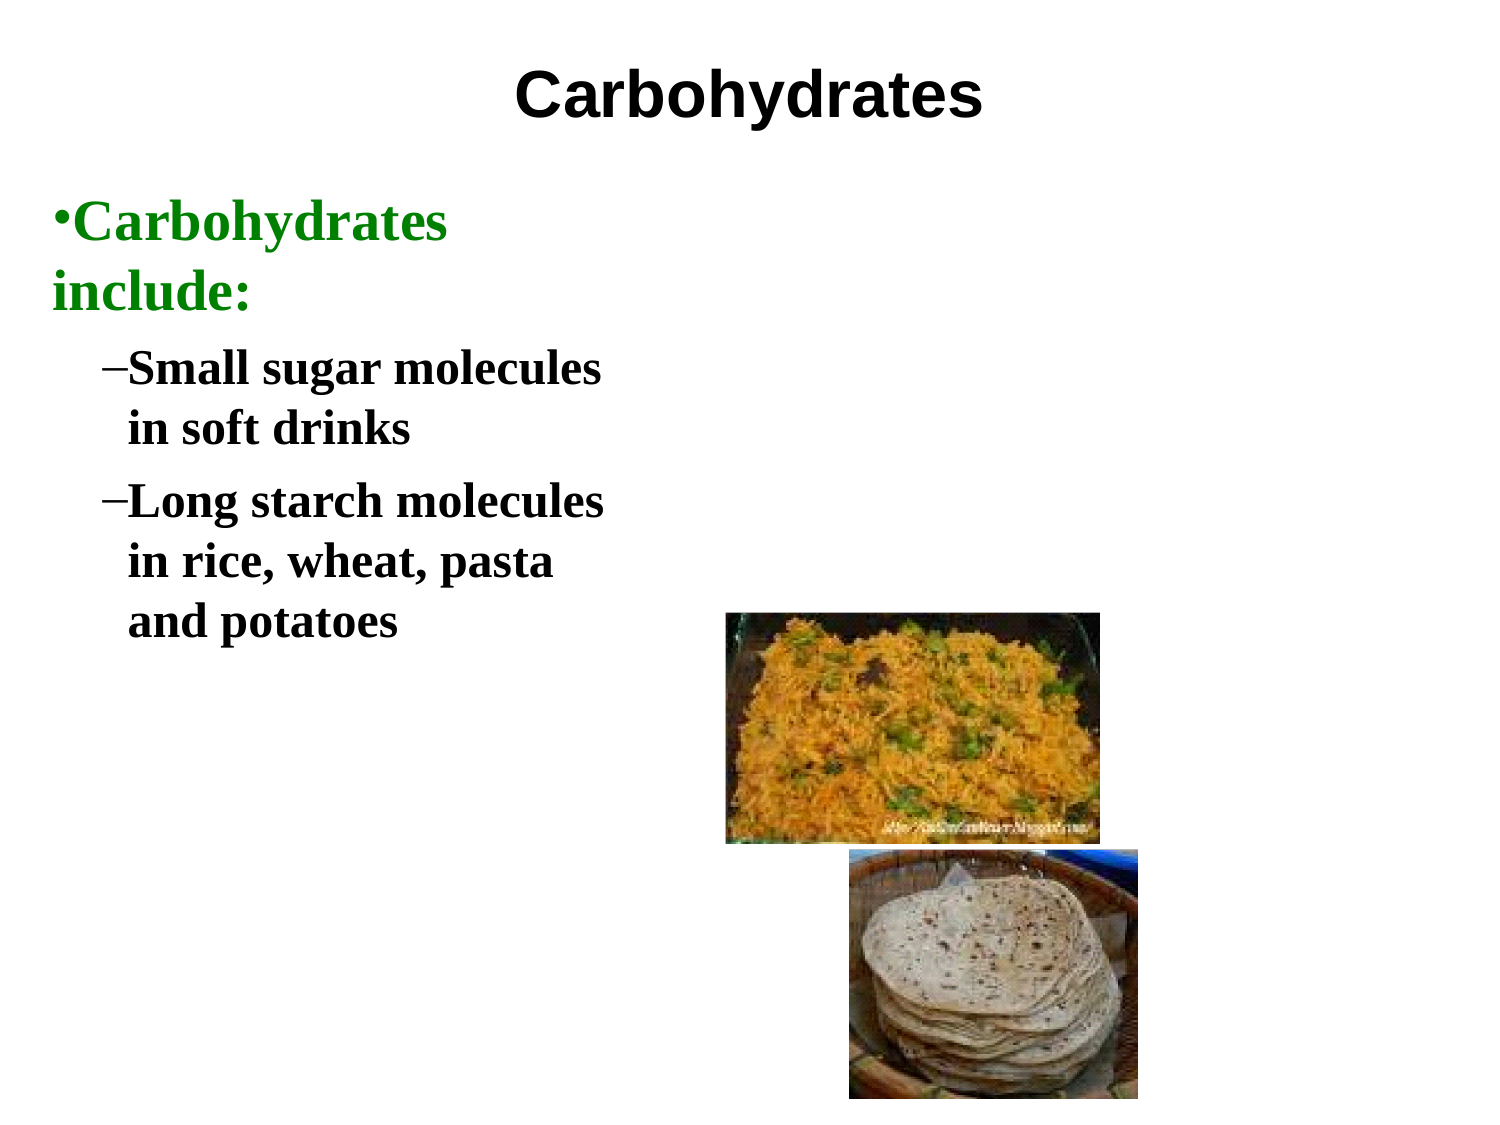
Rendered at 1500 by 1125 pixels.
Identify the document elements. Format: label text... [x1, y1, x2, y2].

picture [724, 612, 1101, 844]
text_box Carbohydrates [74, 45, 1425, 138]
picture [849, 849, 1138, 1100]
text_box Carbohydrates include: Small sugar molecules in soft drinks Long starch molecules in rice, wheat, pasta and potatoes [37, 174, 638, 1075]
